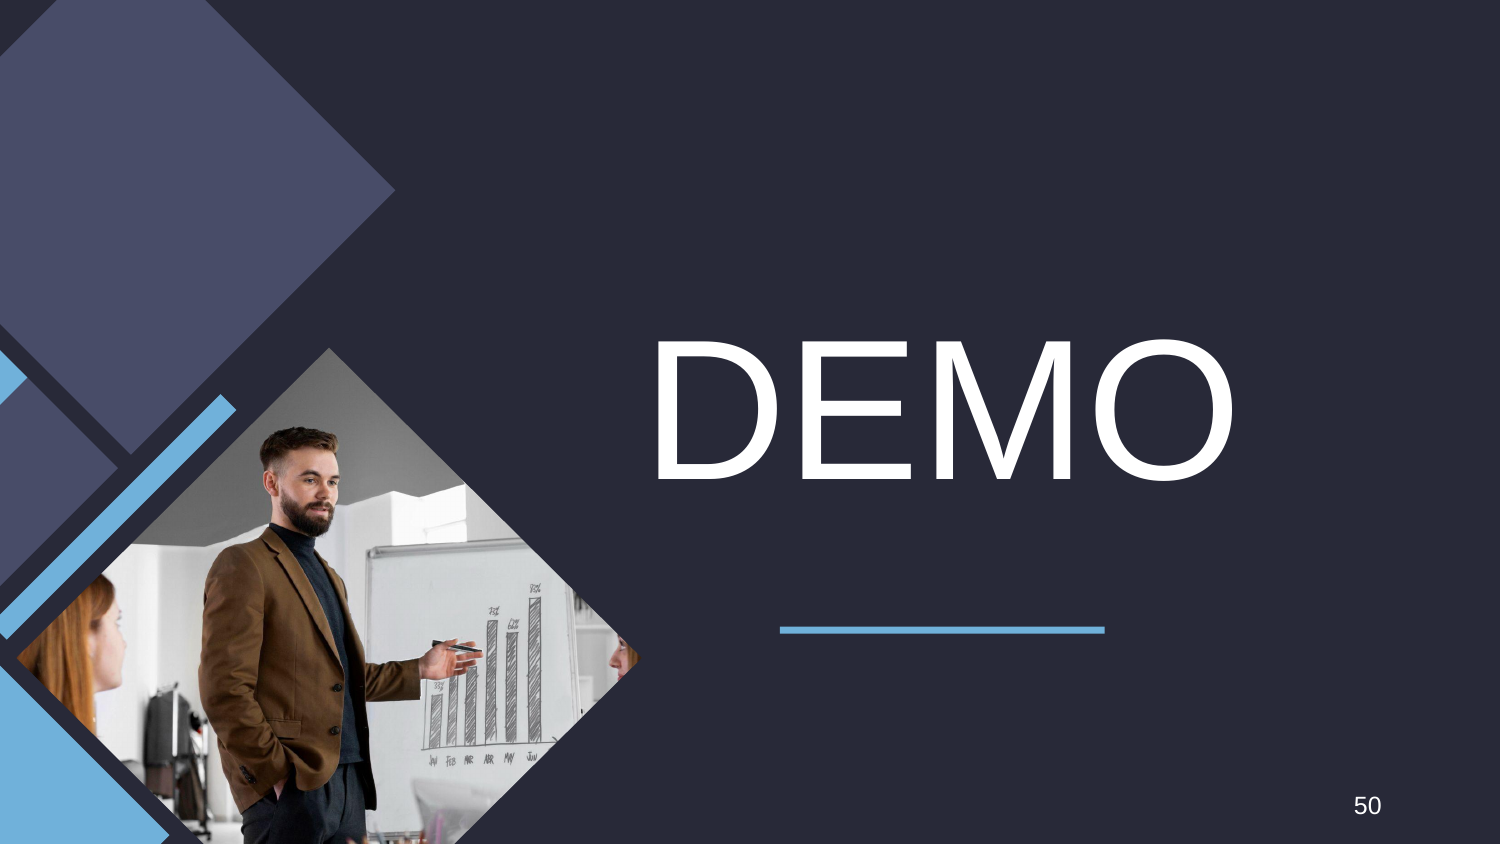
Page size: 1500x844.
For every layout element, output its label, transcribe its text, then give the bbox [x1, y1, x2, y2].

text_box [779, 626, 1105, 634]
slide_number 50 [1059, 782, 1397, 828]
title DEMO [501, 217, 1383, 627]
picture [16, 347, 642, 844]
